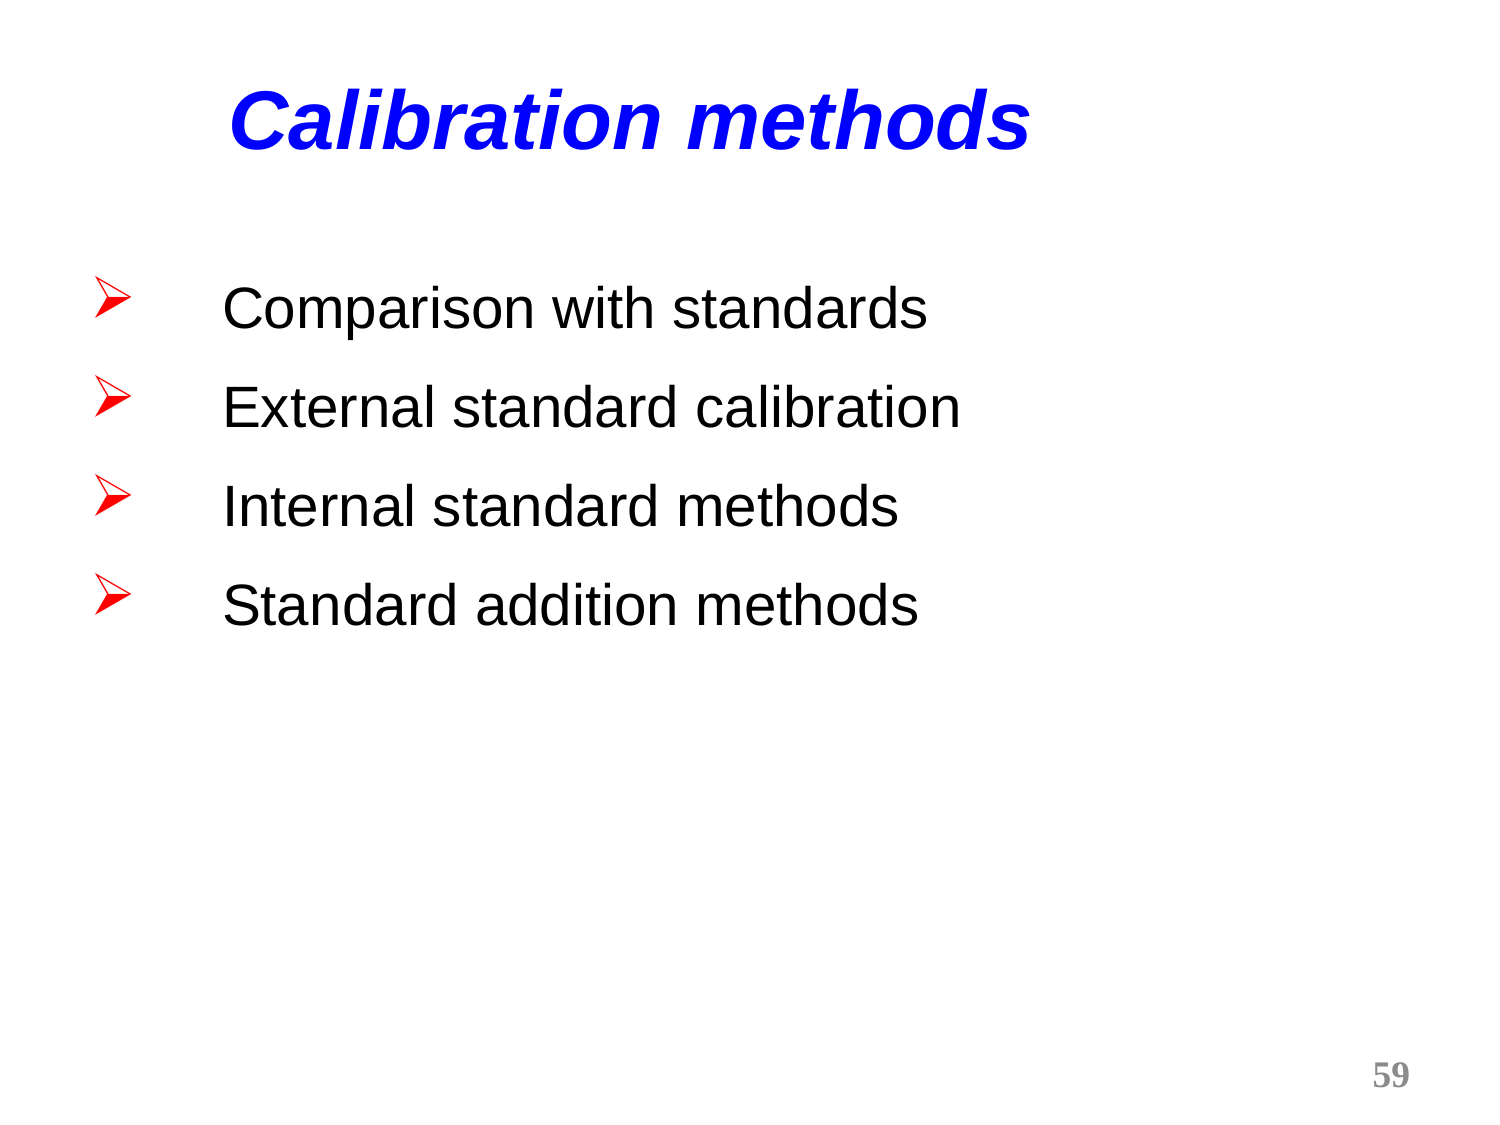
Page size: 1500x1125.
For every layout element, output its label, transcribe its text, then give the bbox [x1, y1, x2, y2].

slide_number 59 [1074, 1042, 1425, 1103]
list Comparison with standards External standard calibration Internal standard methods Standard addition methods [75, 262, 1275, 800]
title Calibration methods [75, 45, 1188, 188]
